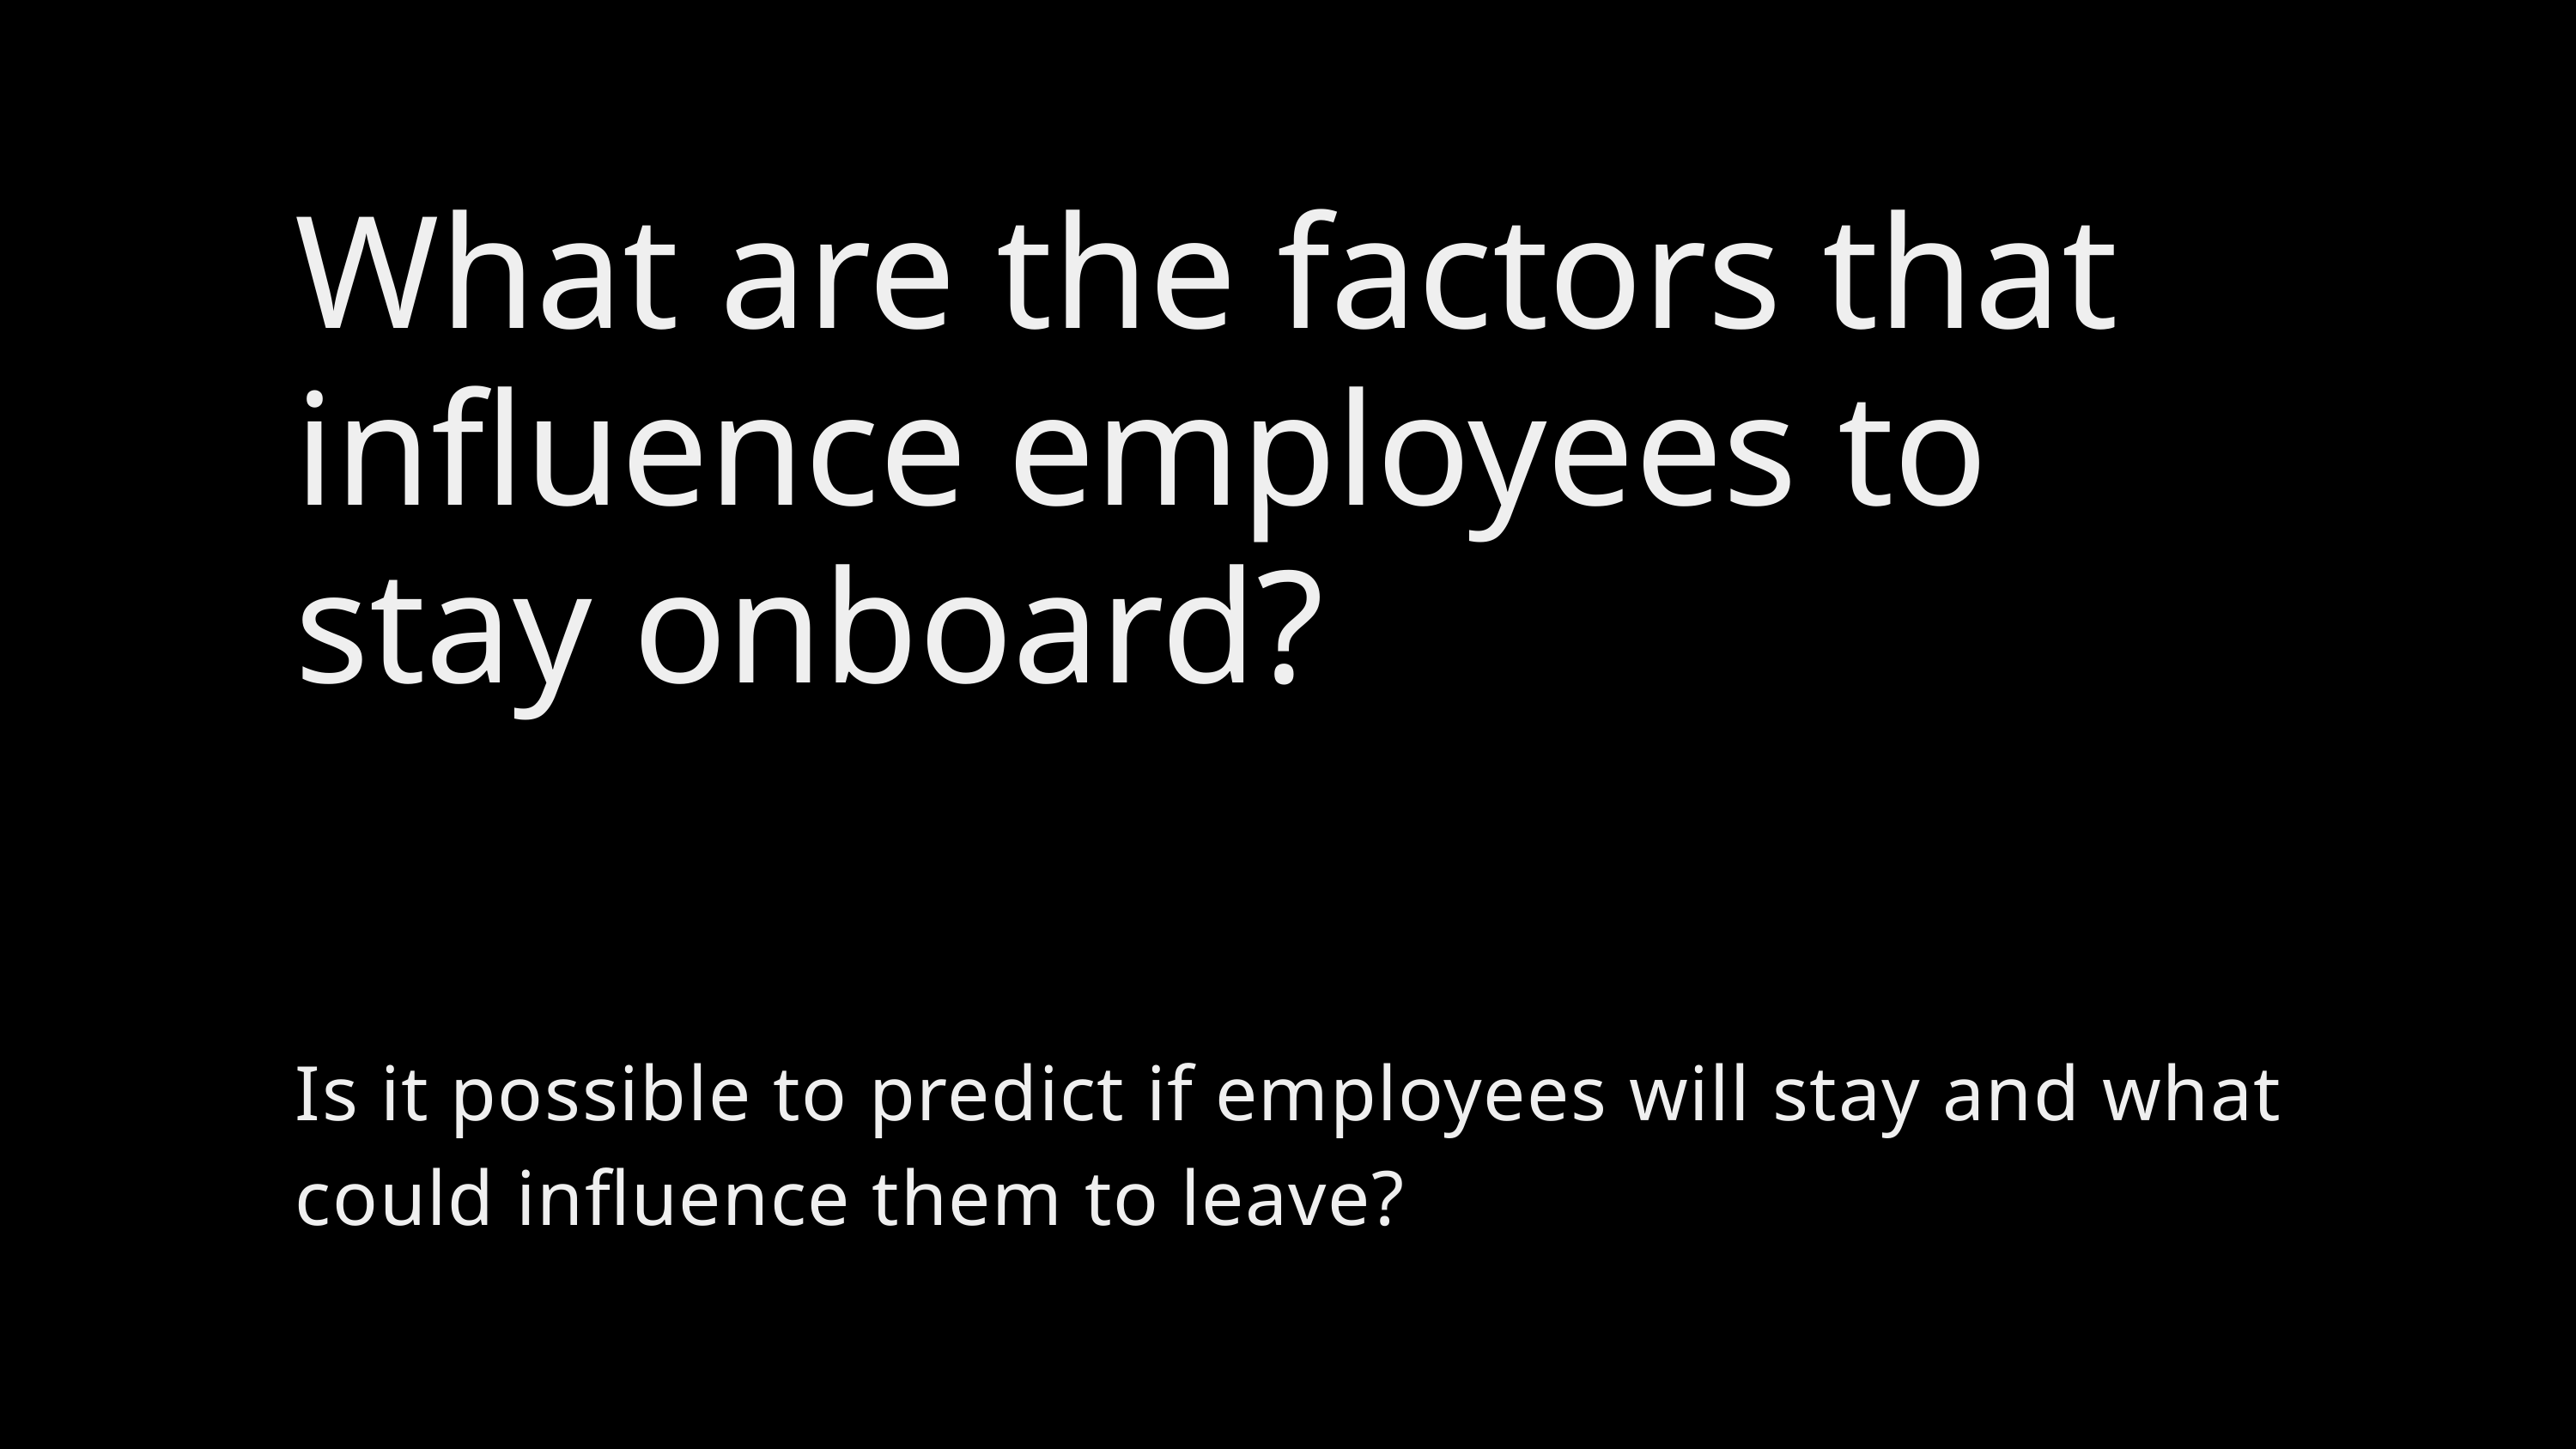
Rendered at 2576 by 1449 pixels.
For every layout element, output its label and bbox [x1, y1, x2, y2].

text_box [295, 181, 2287, 1246]
